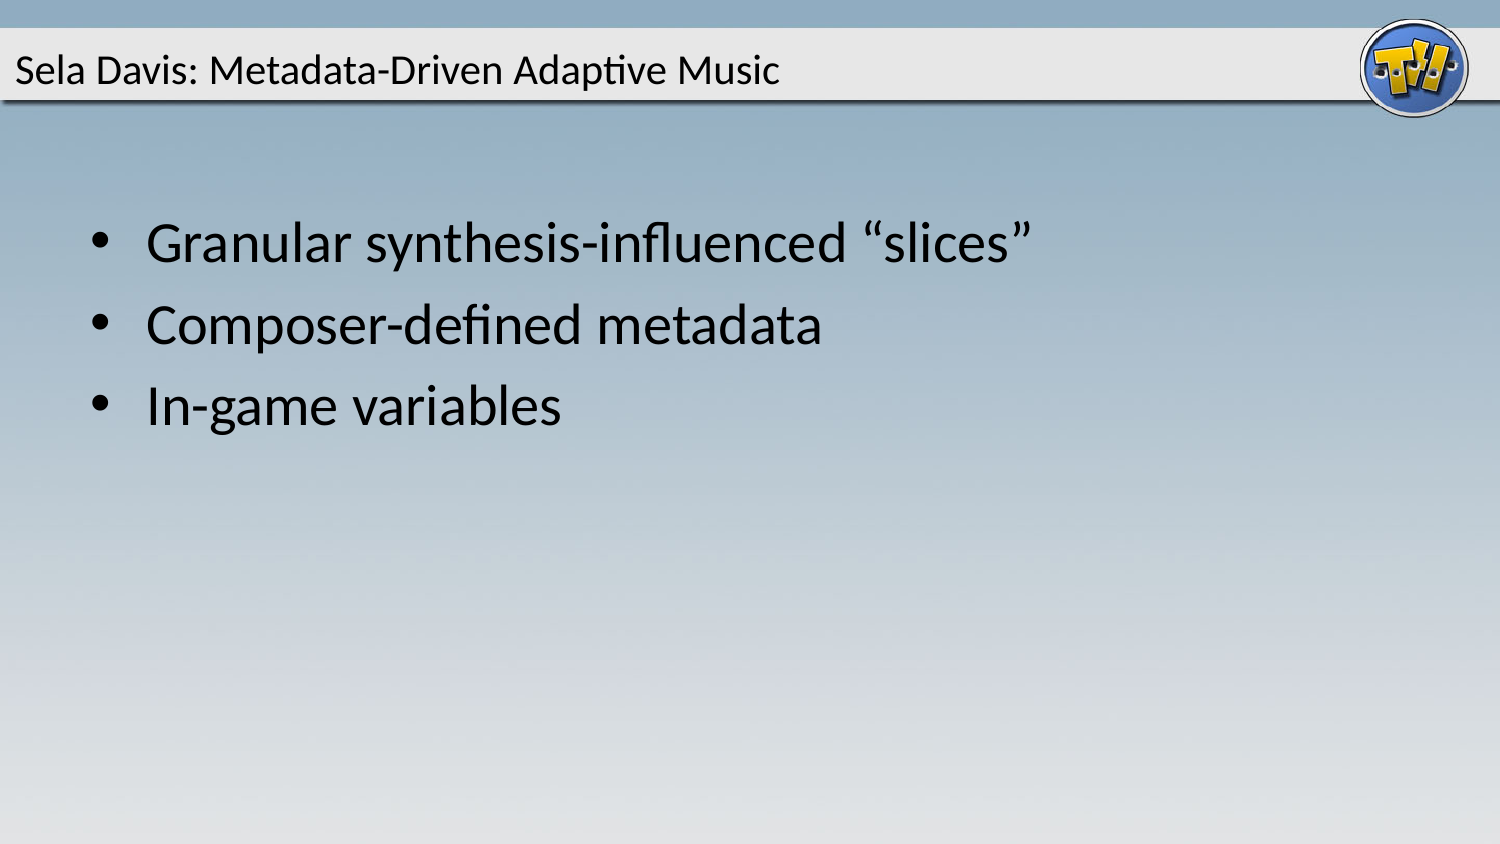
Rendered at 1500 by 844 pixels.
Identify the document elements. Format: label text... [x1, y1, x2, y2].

title Sela Davis: Metadata-Driven Adaptive Music [0, 33, 1425, 101]
picture [0, 0, 1500, 844]
list Granular synthesis-influenced “slices” Composer-defined metadata In-game variables [75, 196, 1425, 754]
